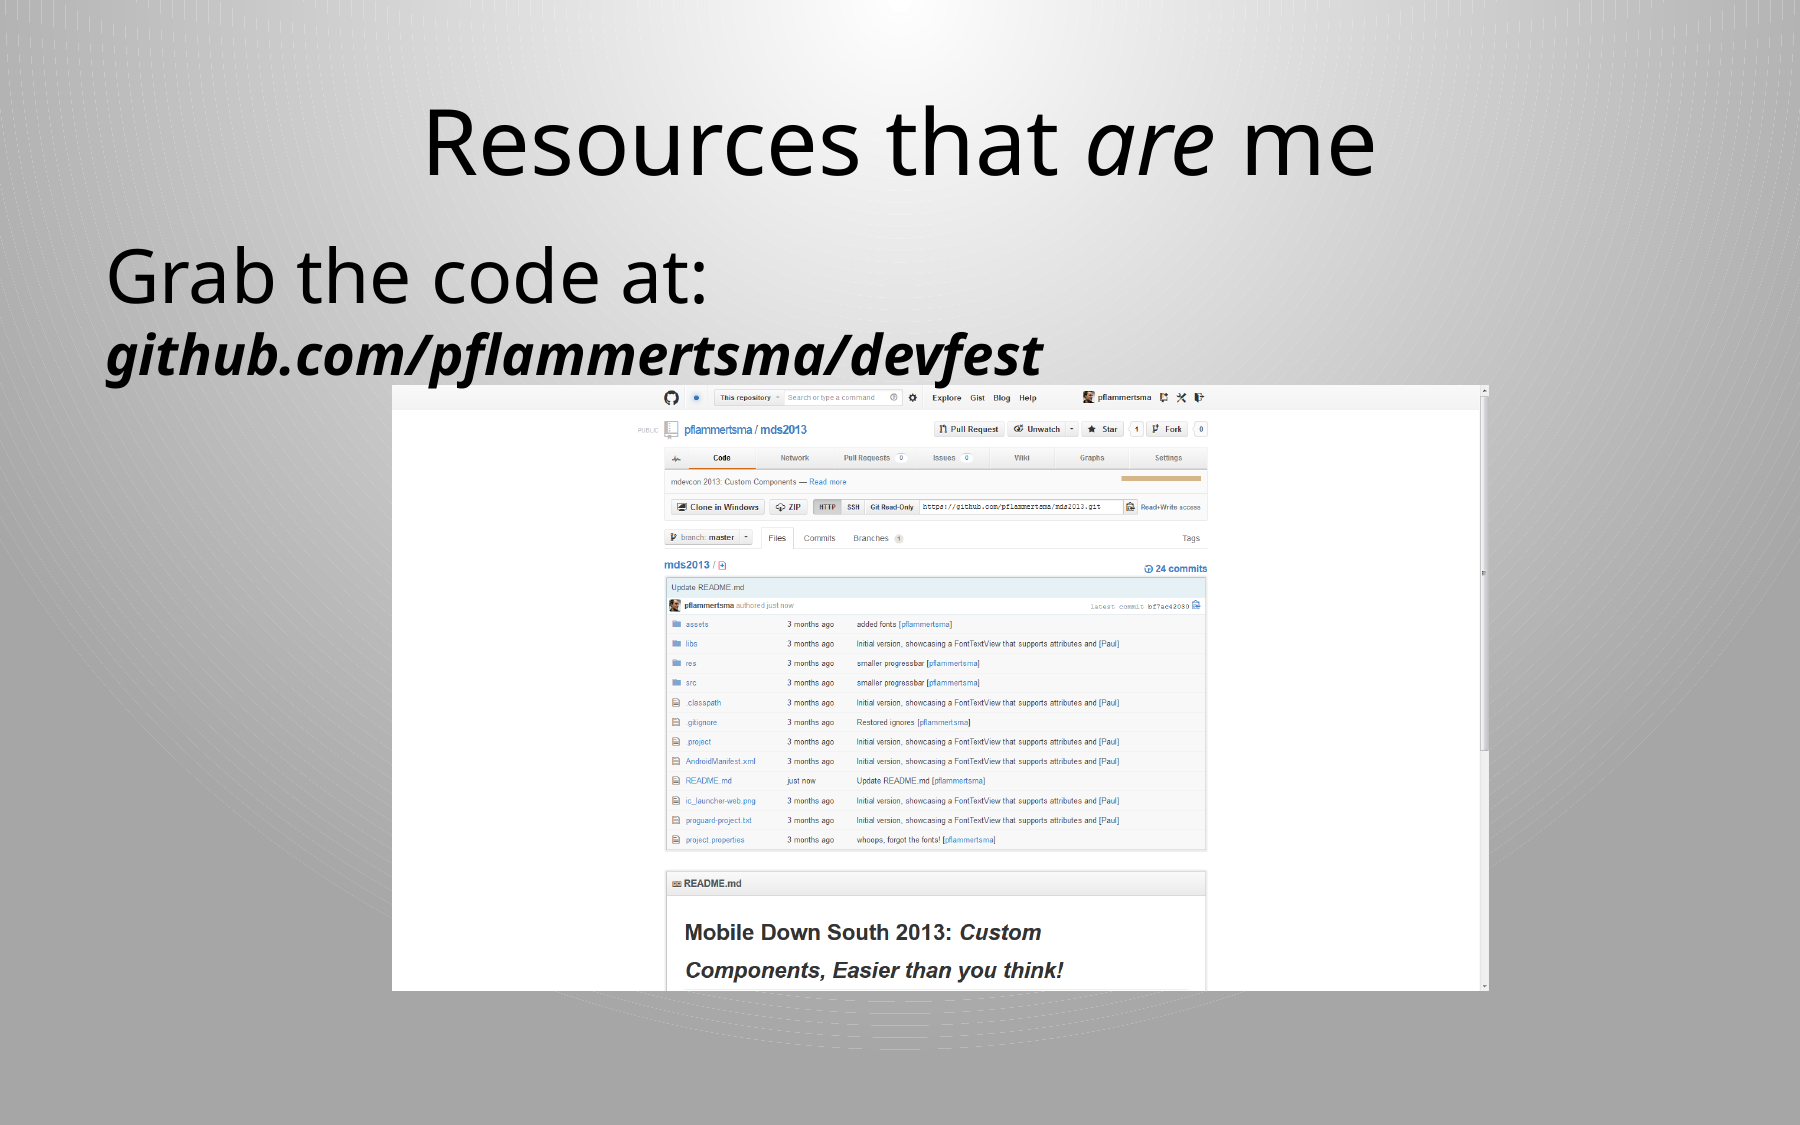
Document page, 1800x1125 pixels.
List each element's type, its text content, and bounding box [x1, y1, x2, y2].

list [392, 385, 1489, 991]
text_box Grab the code at: github.com/pflammertsma/devfest [90, 221, 1567, 551]
title Resources that are me [90, 45, 1710, 233]
